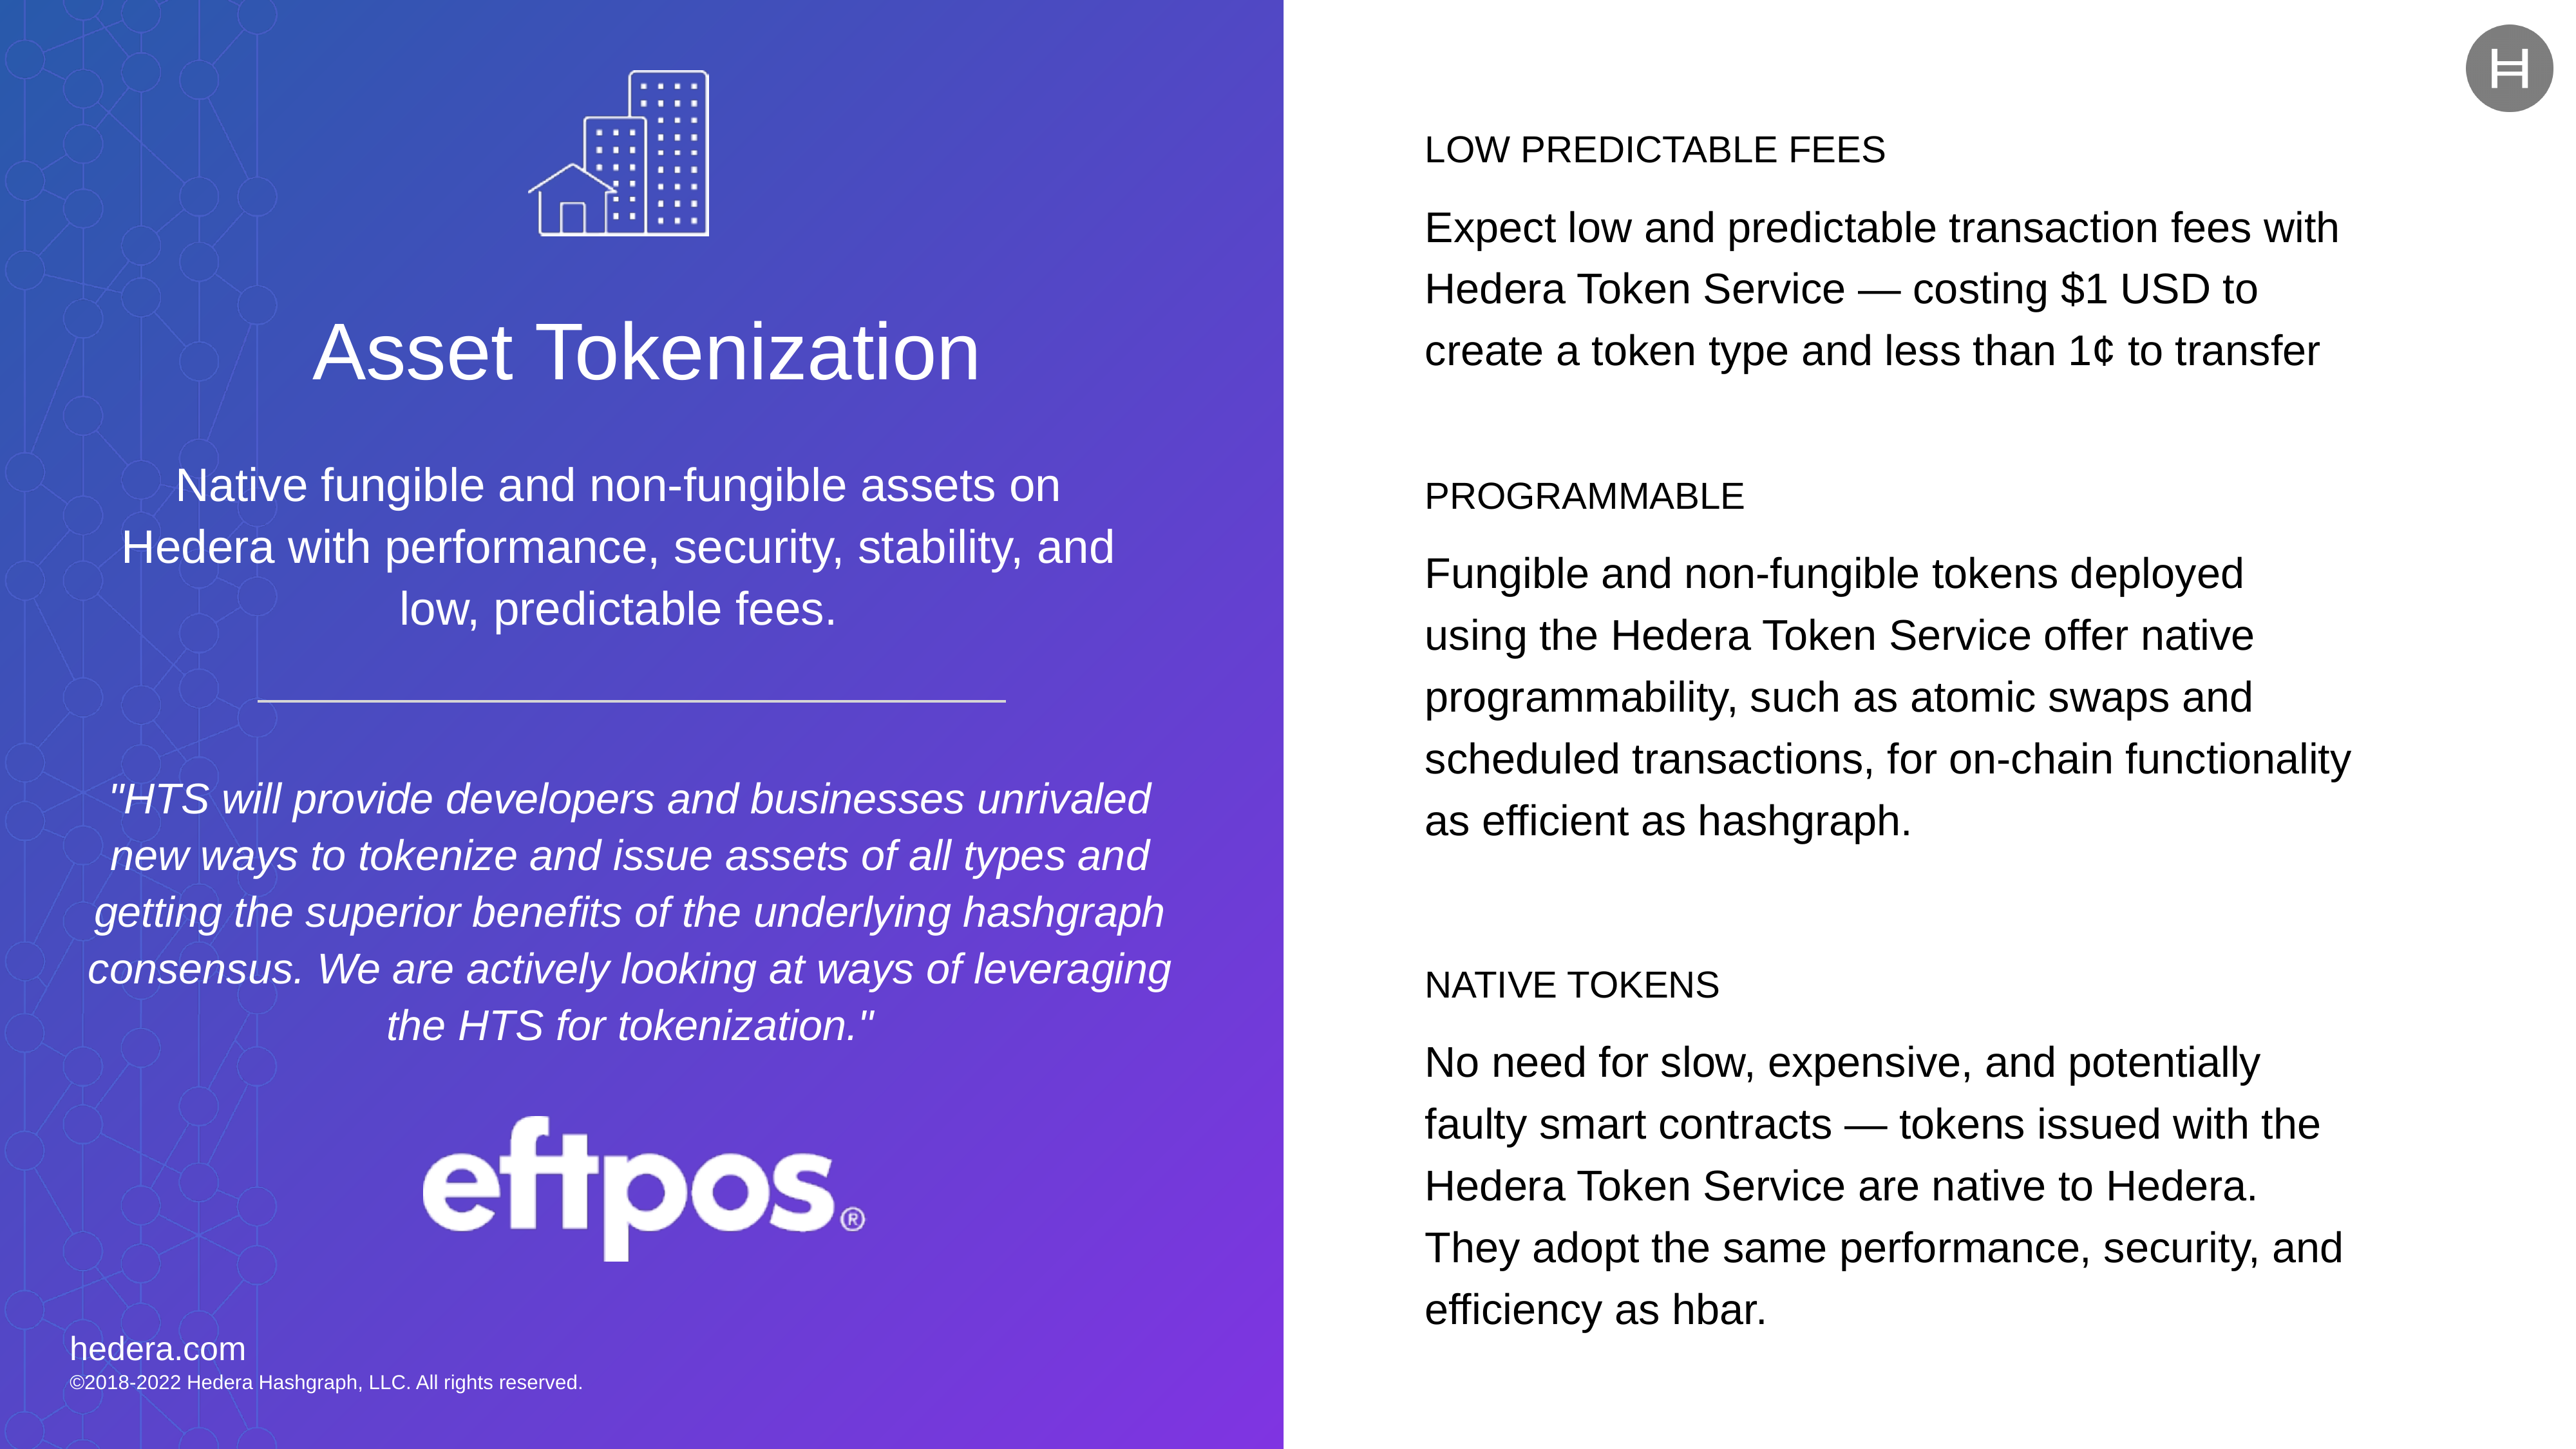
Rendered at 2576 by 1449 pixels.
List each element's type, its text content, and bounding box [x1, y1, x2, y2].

text_box Asset Tokenization [203, 292, 1092, 427]
text_box "HTS will provide developers and businesses unrivaled new ways to tokenize and issue assets of all types and getting the superior benefits of the underlying hashgraph consensus. We are actively looking at ways of leveraging the HTS for tokenization." [66, 764, 1195, 1051]
picture [423, 1115, 867, 1262]
picture [528, 70, 710, 236]
text_box Native fungible and non-fungible assets on Hedera with performance, security, stability, and low, predictable fees. [106, 446, 1132, 637]
text_box LOW PREDICTABLE FEES Expect low and predictable transaction fees with Hedera Token Service — costing $1 USD to create a token type and less than 1¢ to transfer PROGRAMMABLE Fungible and non-fungible tokens deployed using the Hedera Token Service offer native programmability, such as atomic swaps and scheduled transactions, for on-chain functionality as efficient as hashgraph. NATIVE TOKENS No need for slow, expensive, and potentially faulty smart contracts — tokens issued with the Hedera Token Service are native to Hedera. They adopt the same performance, security, and efficiency as hbar. [1417, 108, 2361, 1341]
